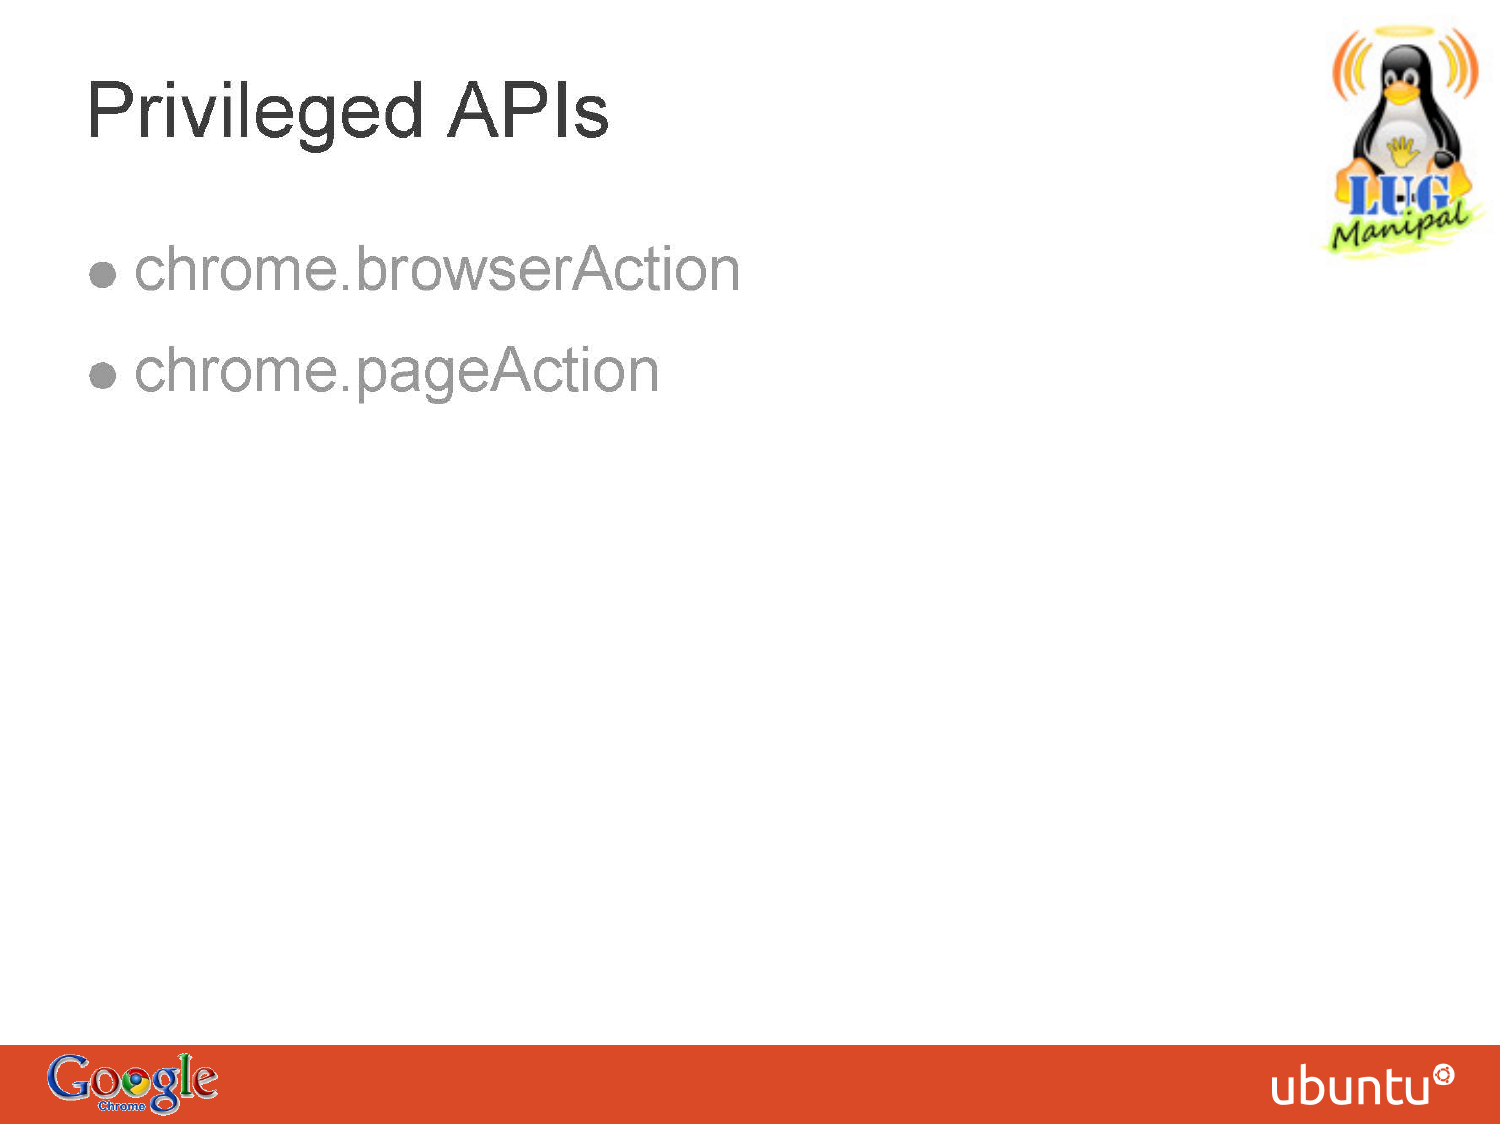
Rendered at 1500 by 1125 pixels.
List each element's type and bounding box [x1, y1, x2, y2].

picture [0, 1037, 1500, 1125]
picture [1310, 0, 1500, 282]
picture [0, 0, 1040, 435]
